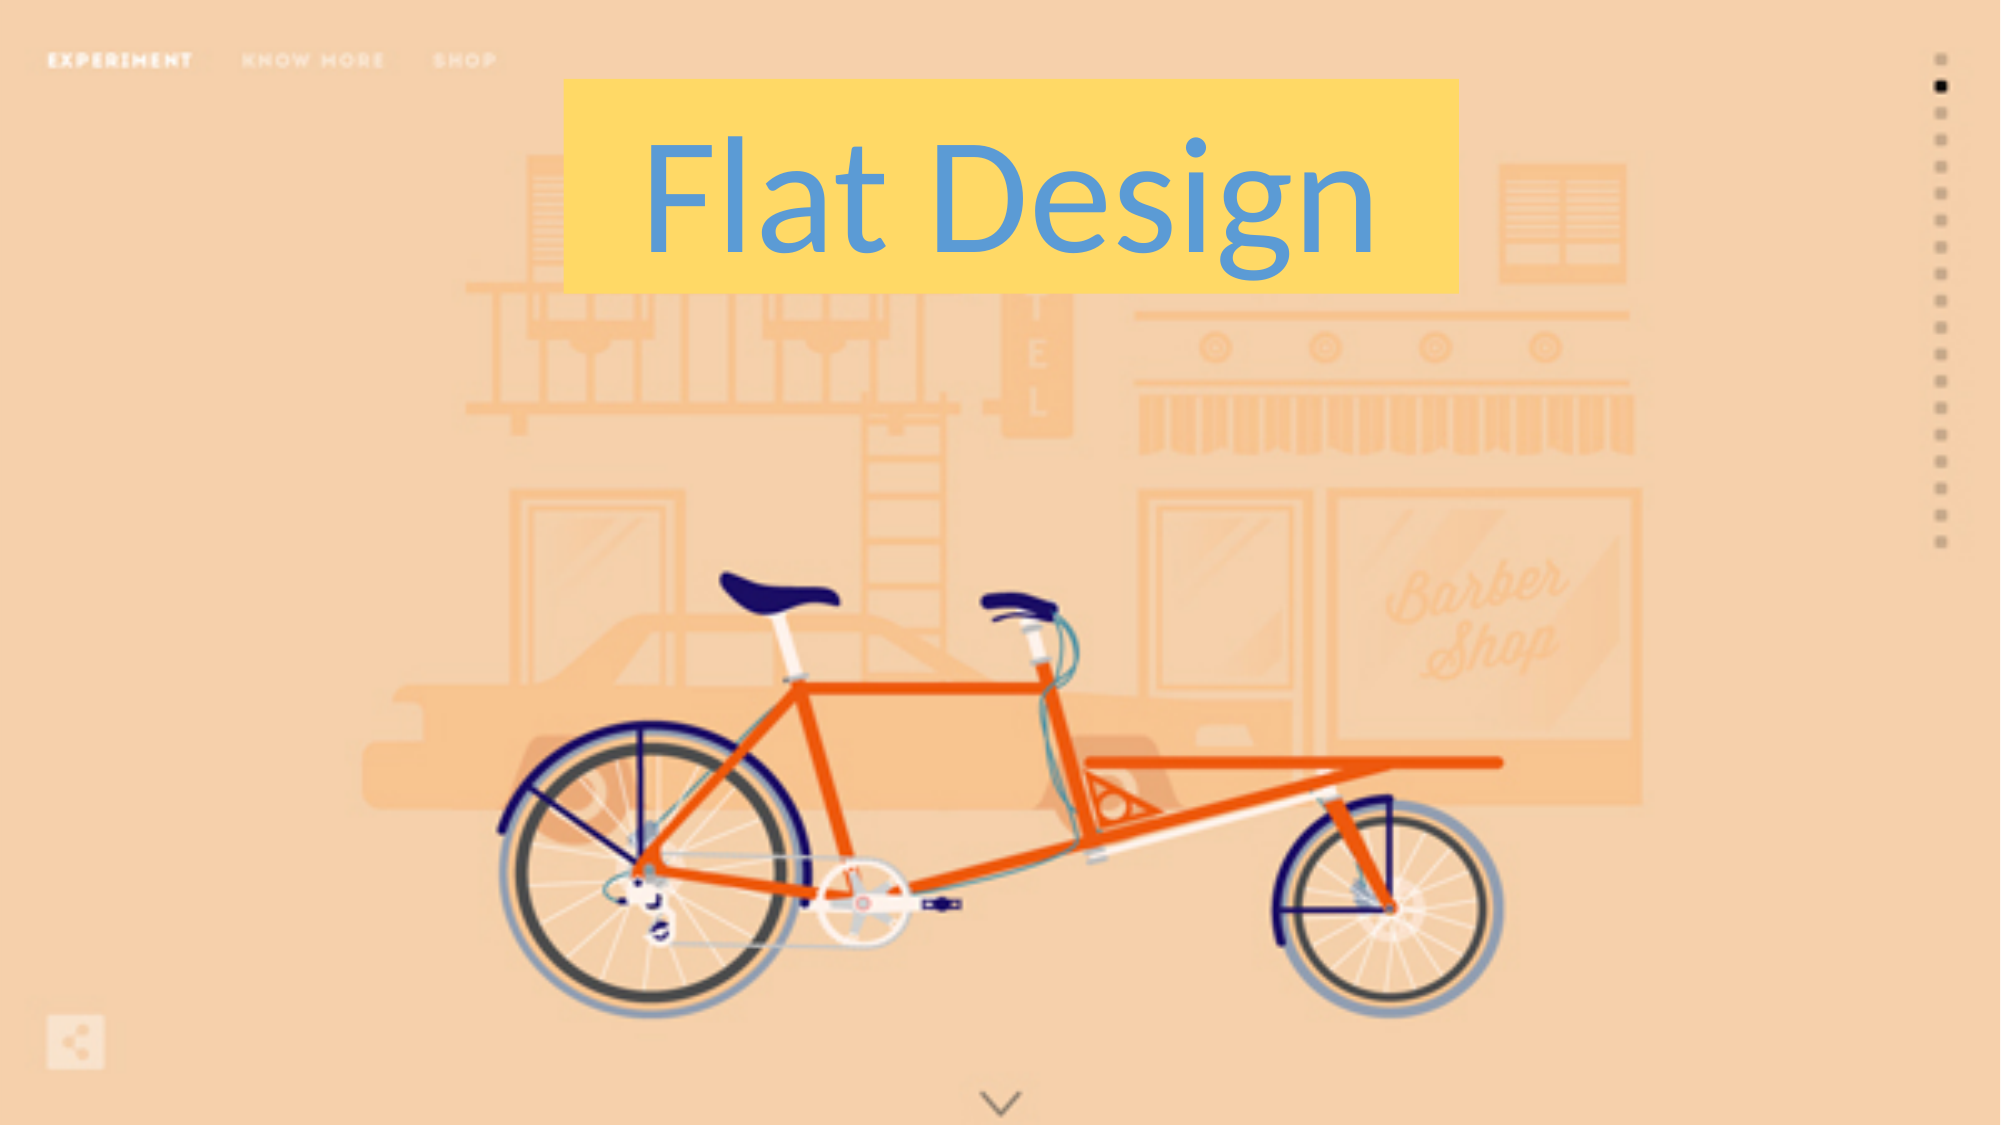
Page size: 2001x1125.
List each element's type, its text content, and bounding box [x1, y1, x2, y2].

picture [0, 0, 2001, 1125]
text_box Flat Design [563, 78, 1459, 294]
